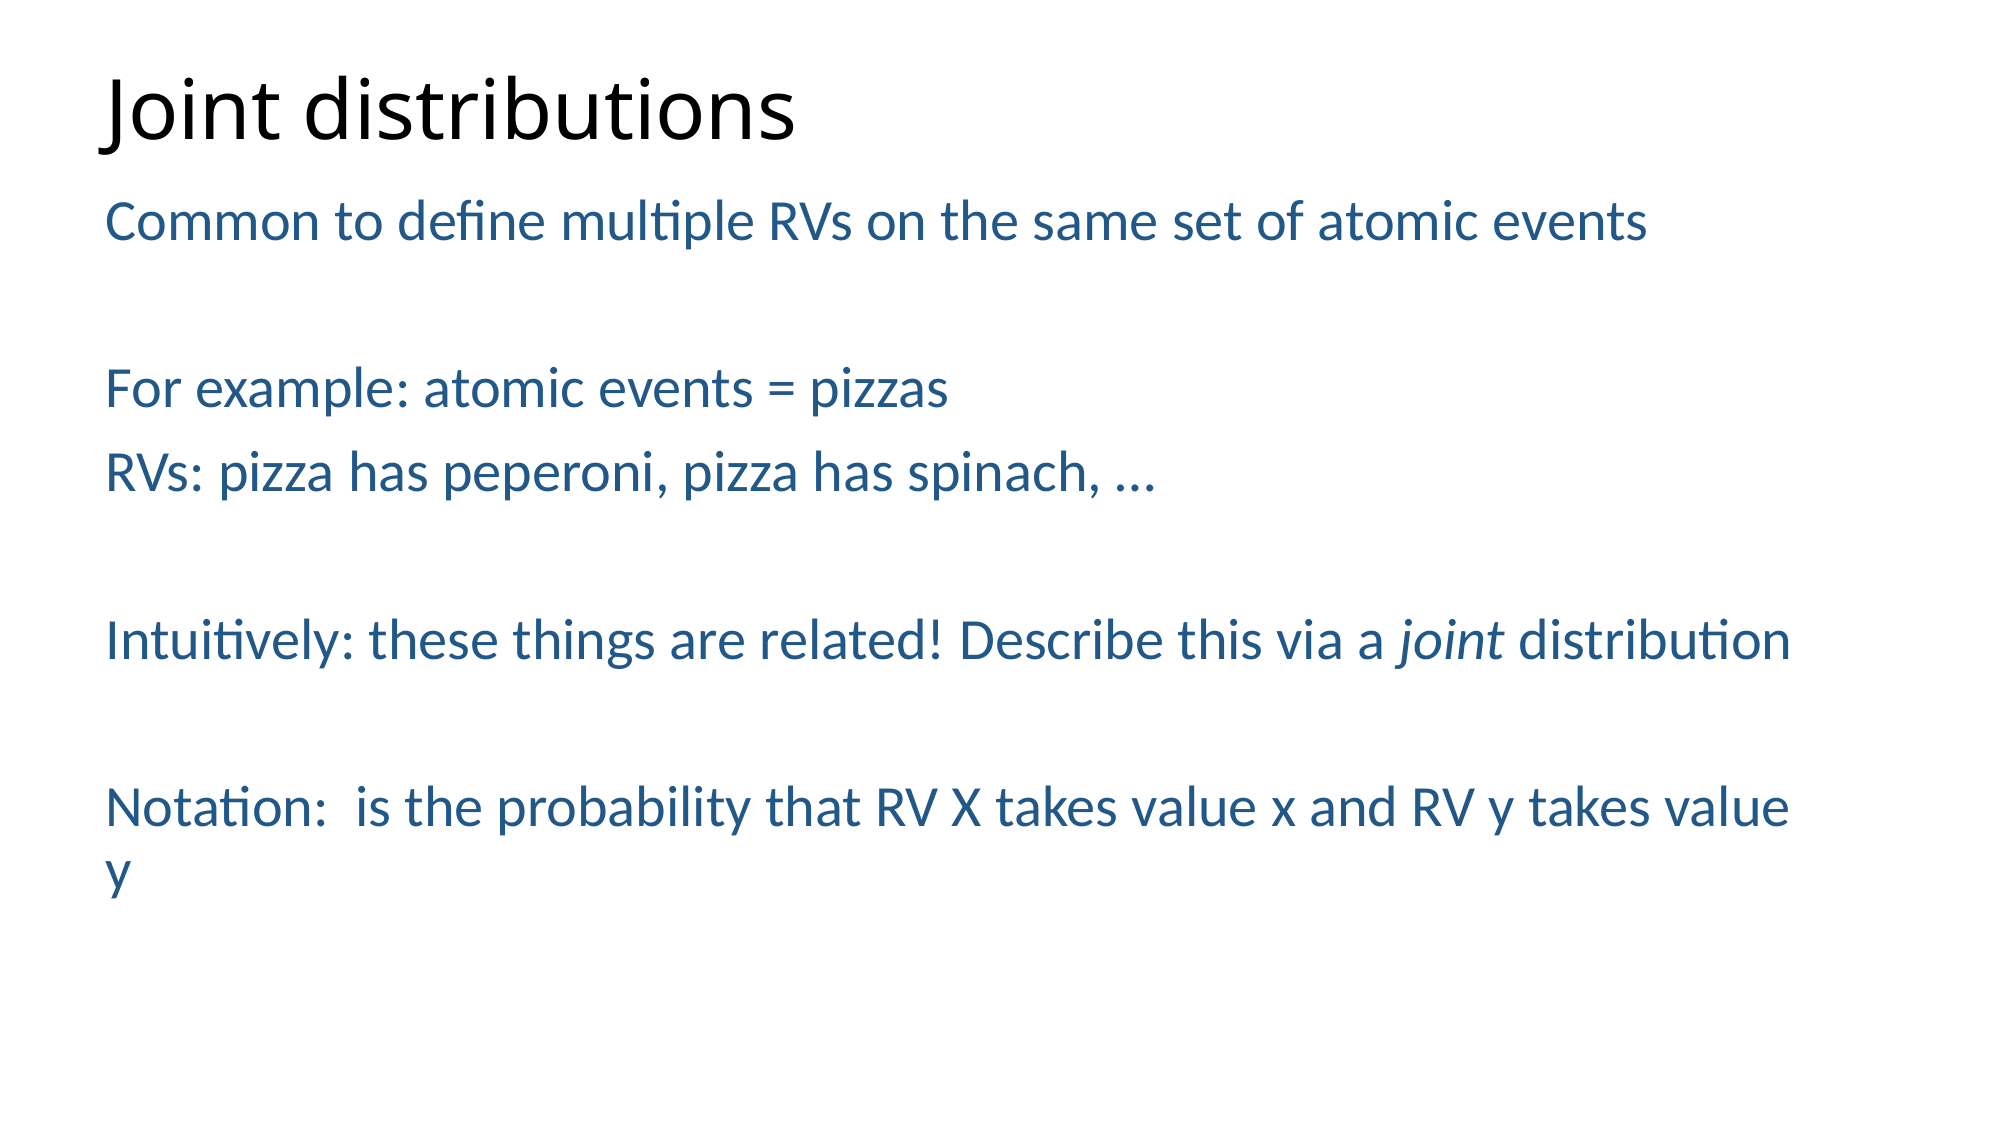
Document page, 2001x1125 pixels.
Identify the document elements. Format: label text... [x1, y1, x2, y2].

title Joint distributions [90, 60, 1816, 164]
